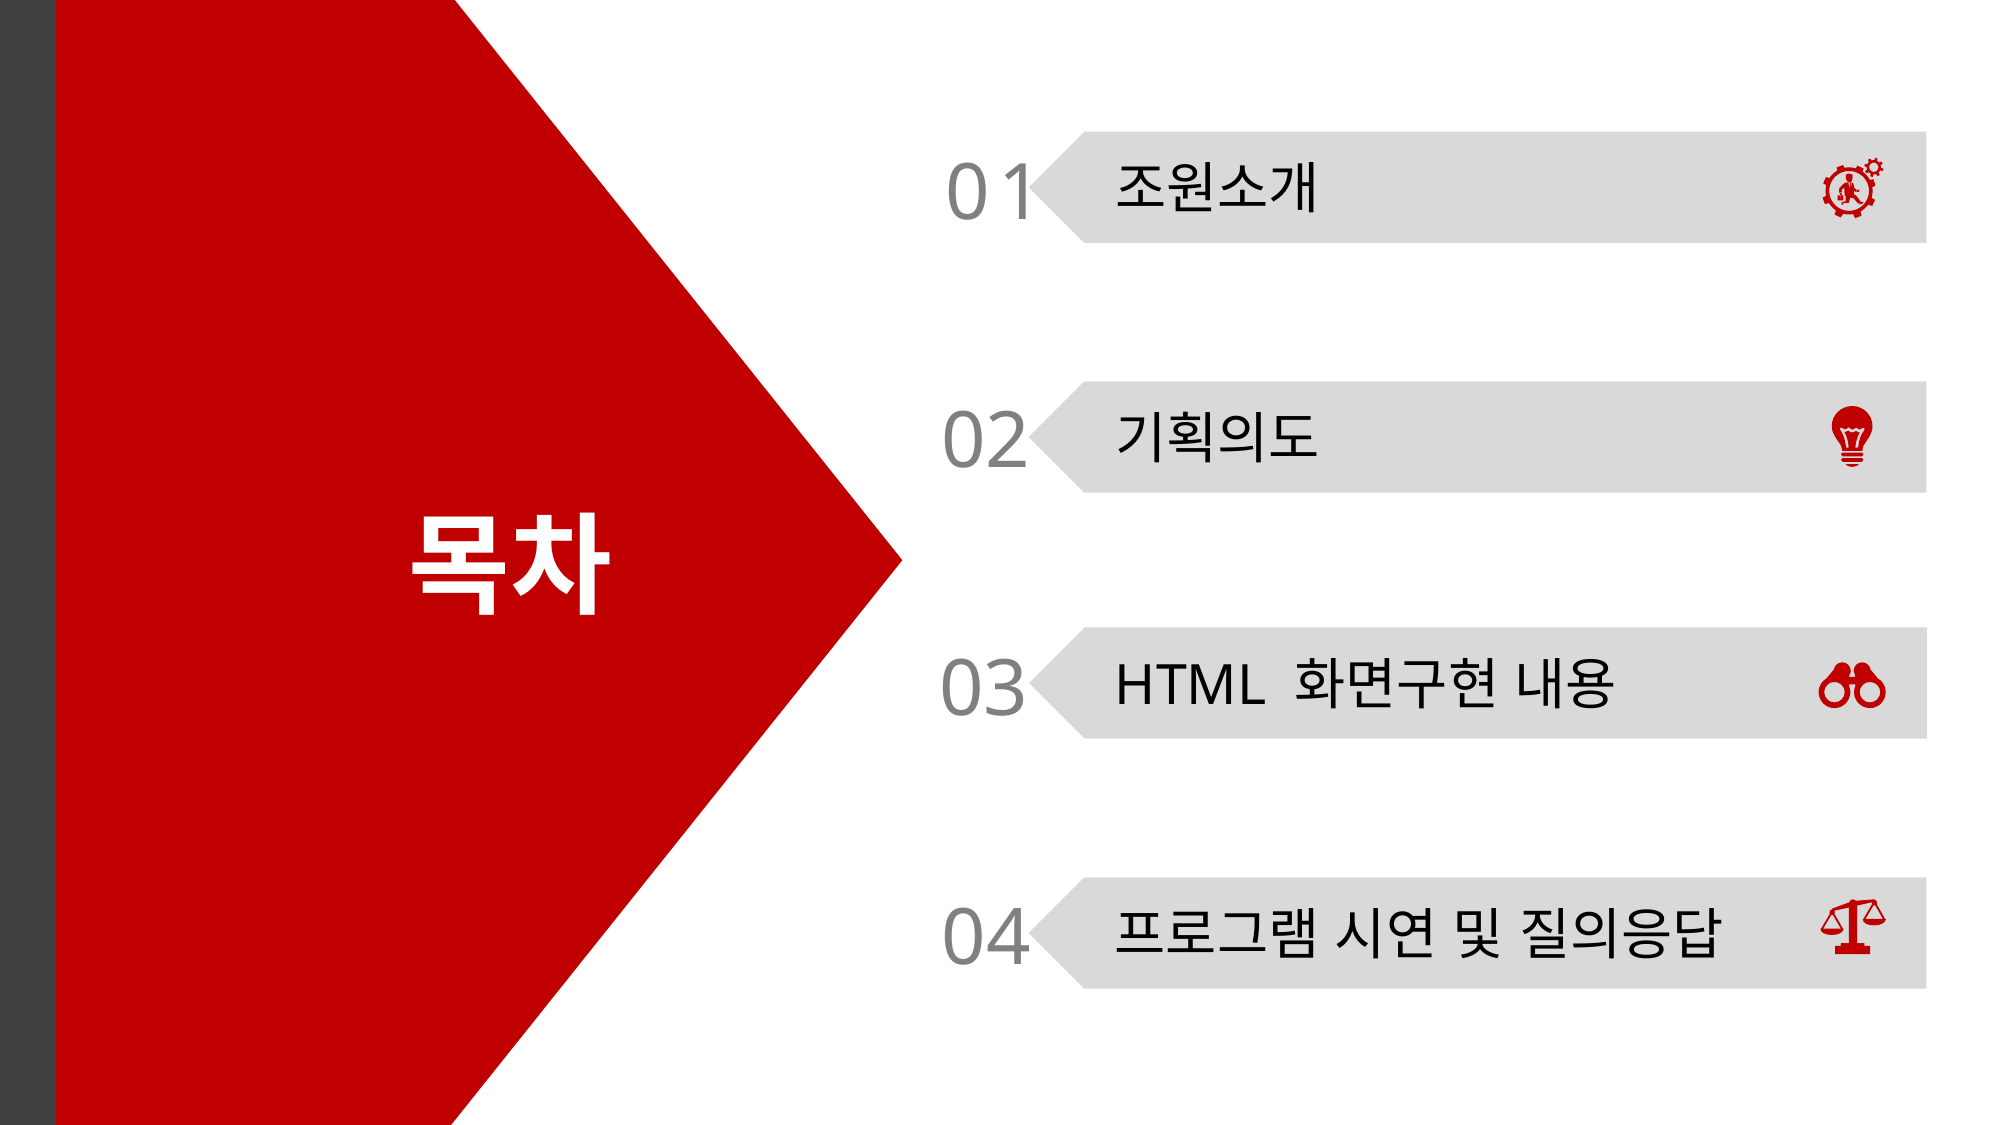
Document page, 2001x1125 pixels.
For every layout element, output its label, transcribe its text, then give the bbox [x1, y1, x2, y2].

text_box [57, 0, 904, 1125]
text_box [942, 381, 1927, 493]
text_box 목차 [393, 487, 772, 636]
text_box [942, 877, 1927, 989]
text_box [0, 0, 57, 1125]
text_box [942, 131, 1927, 243]
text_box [940, 627, 1927, 739]
